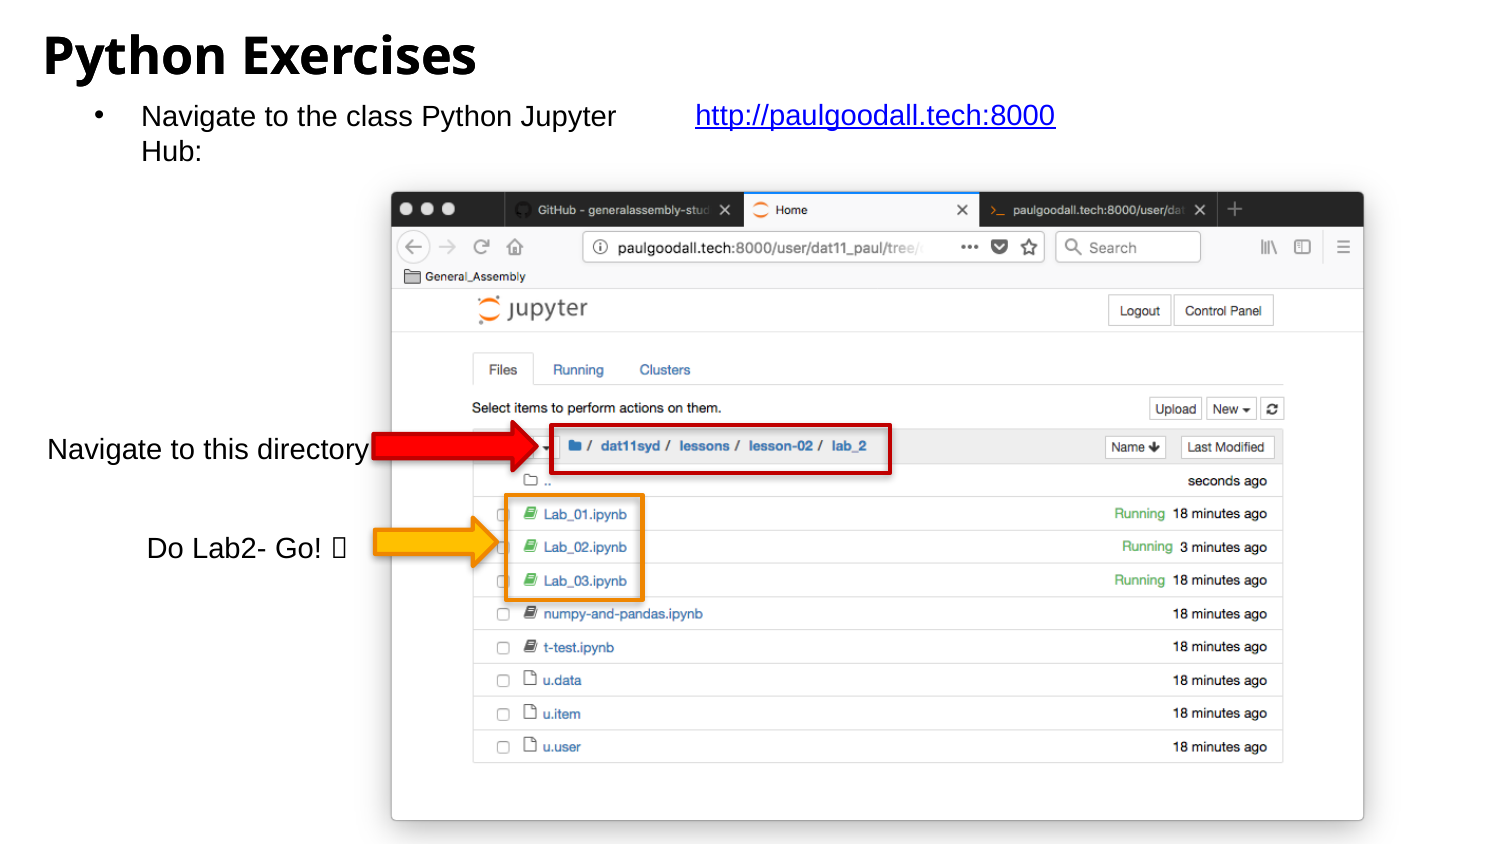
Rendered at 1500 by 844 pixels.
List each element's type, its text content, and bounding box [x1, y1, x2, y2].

text_box Navigate to this directory [32, 422, 340, 473]
text_box http://paulgoodall.tech:8000 [687, 88, 1064, 139]
text_box Python Exercises [32, 18, 1386, 101]
text_box Navigate to the class Python Jupyter Hub: [86, 89, 695, 175]
picture [346, 156, 1408, 844]
text_box Do Lab2- Go!  [131, 522, 340, 572]
